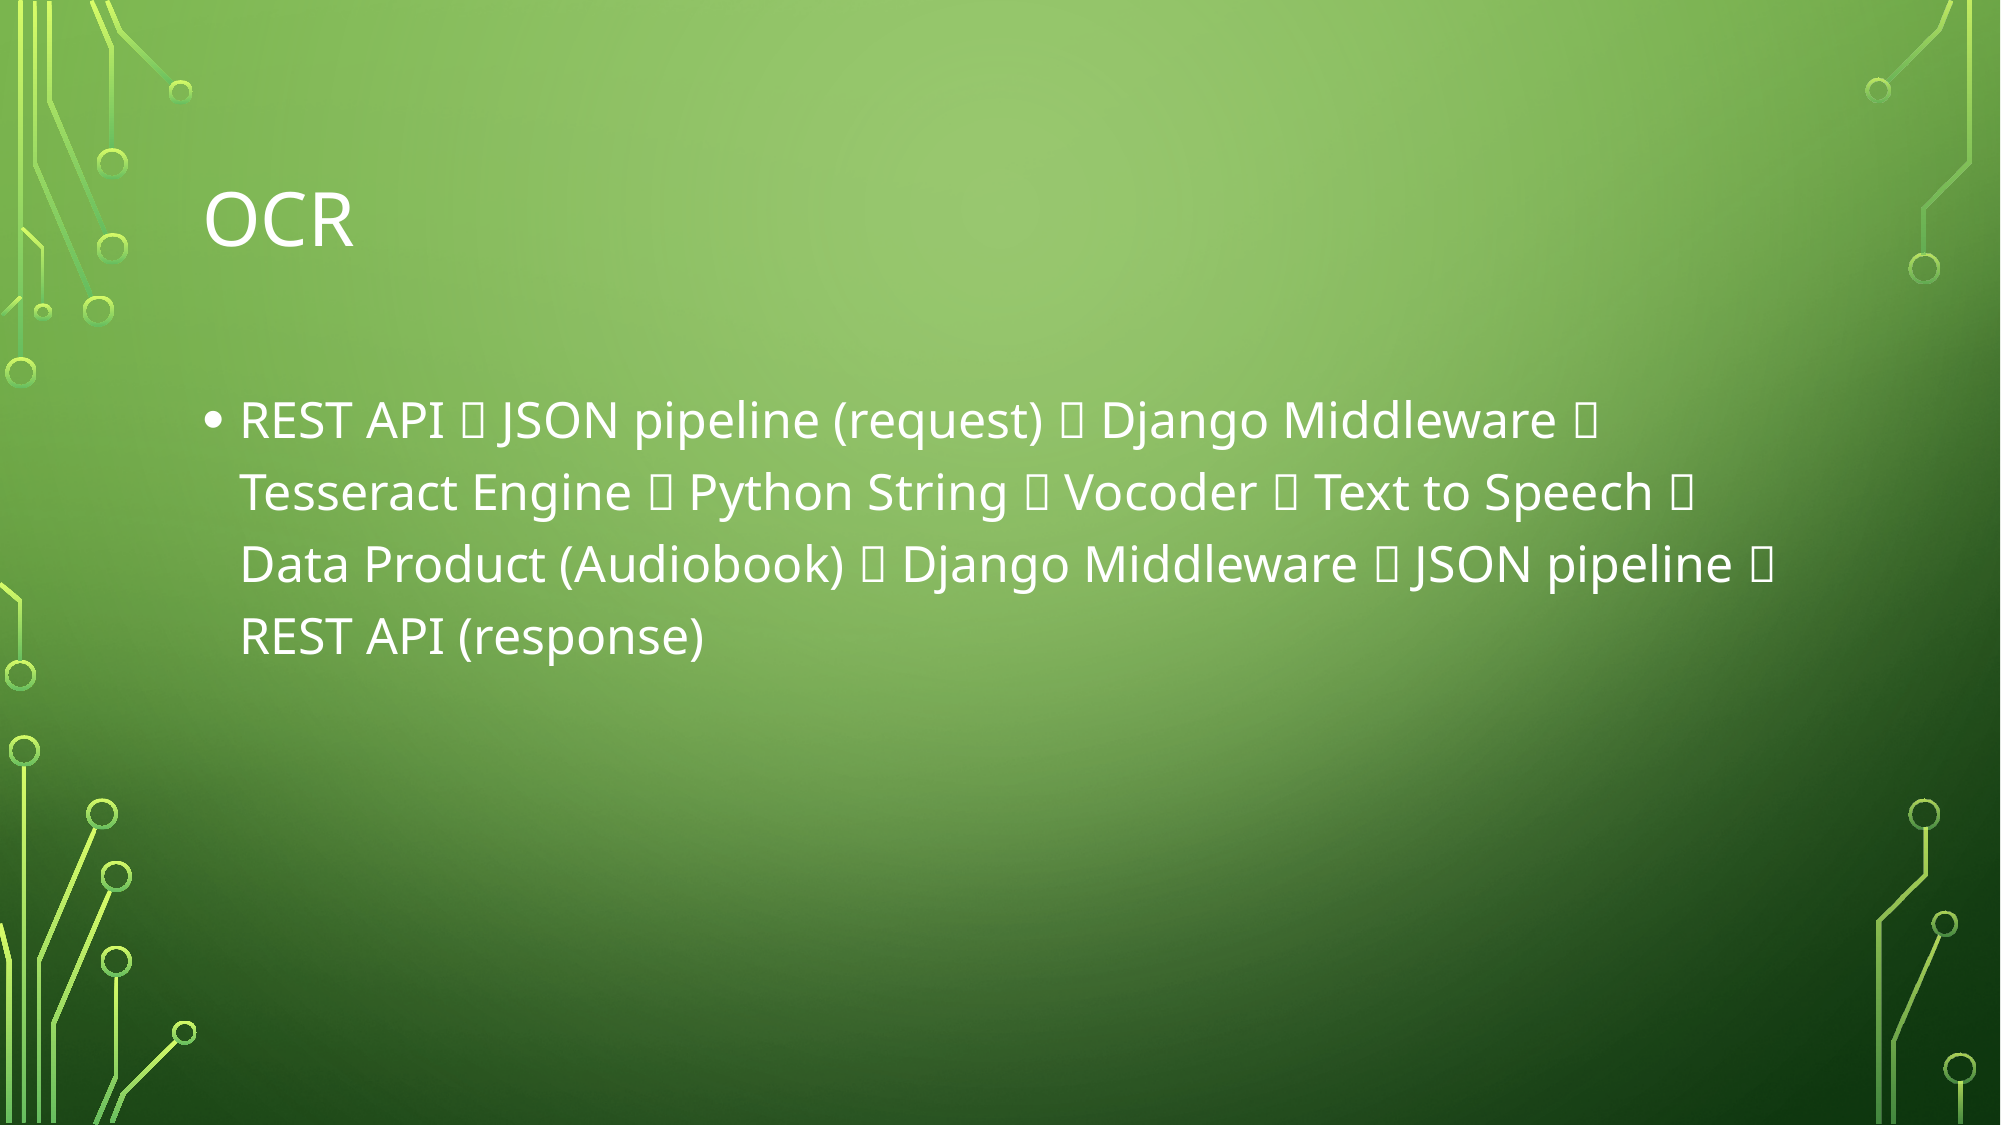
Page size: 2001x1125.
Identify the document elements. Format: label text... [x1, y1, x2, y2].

list REST API  JSON pipeline (request)  Django Middleware  Tesseract Engine  Python String  Vocoder  Text to Speech  Data Product (Audiobook)  Django Middleware  JSON pipeline  REST API (response) [187, 369, 1813, 950]
title OCR [187, 101, 1813, 344]
